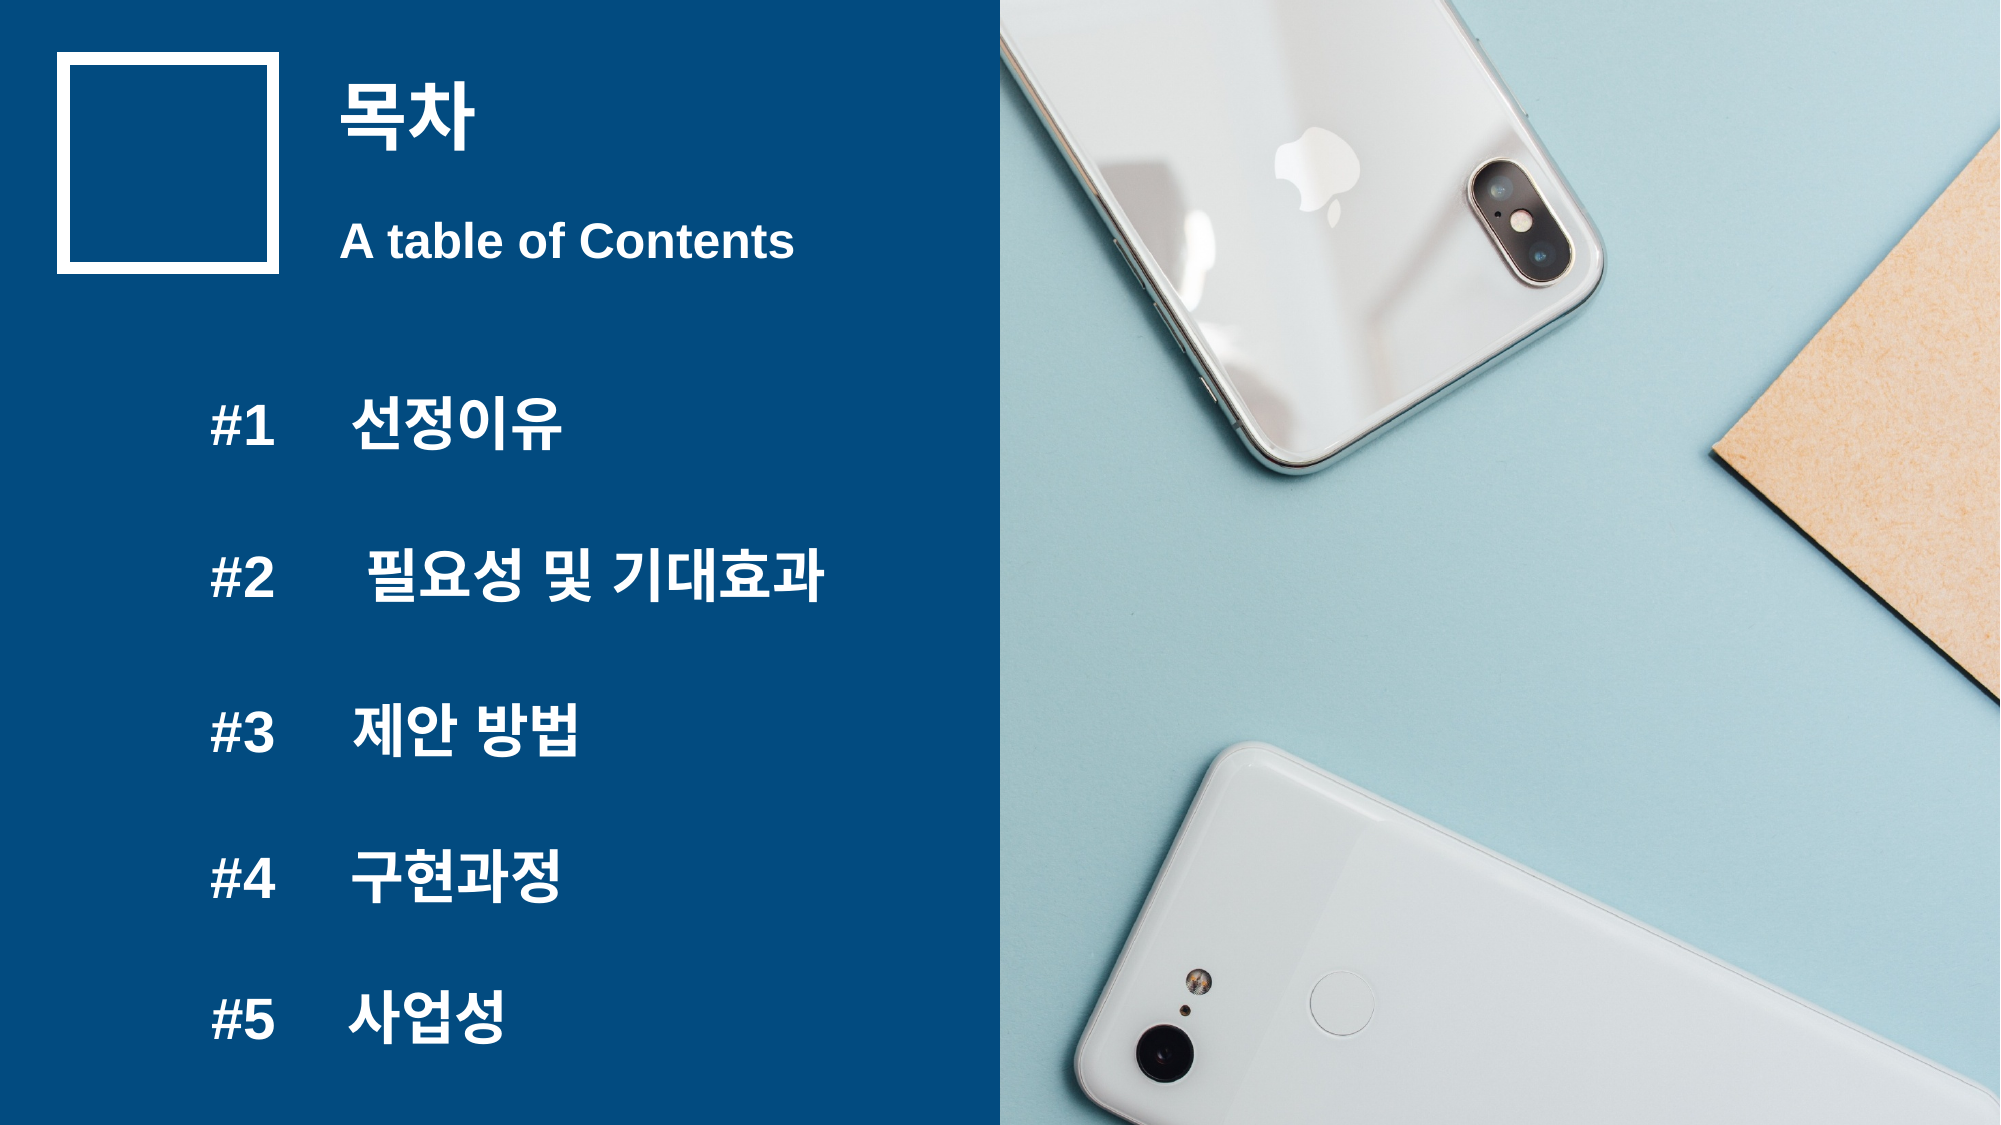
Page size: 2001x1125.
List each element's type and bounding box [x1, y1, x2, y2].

text_box [195, 379, 591, 466]
text_box [195, 687, 611, 774]
text_box [196, 973, 532, 1060]
picture [0, 0, 2000, 1125]
text_box [195, 832, 591, 919]
text_box [195, 531, 868, 618]
